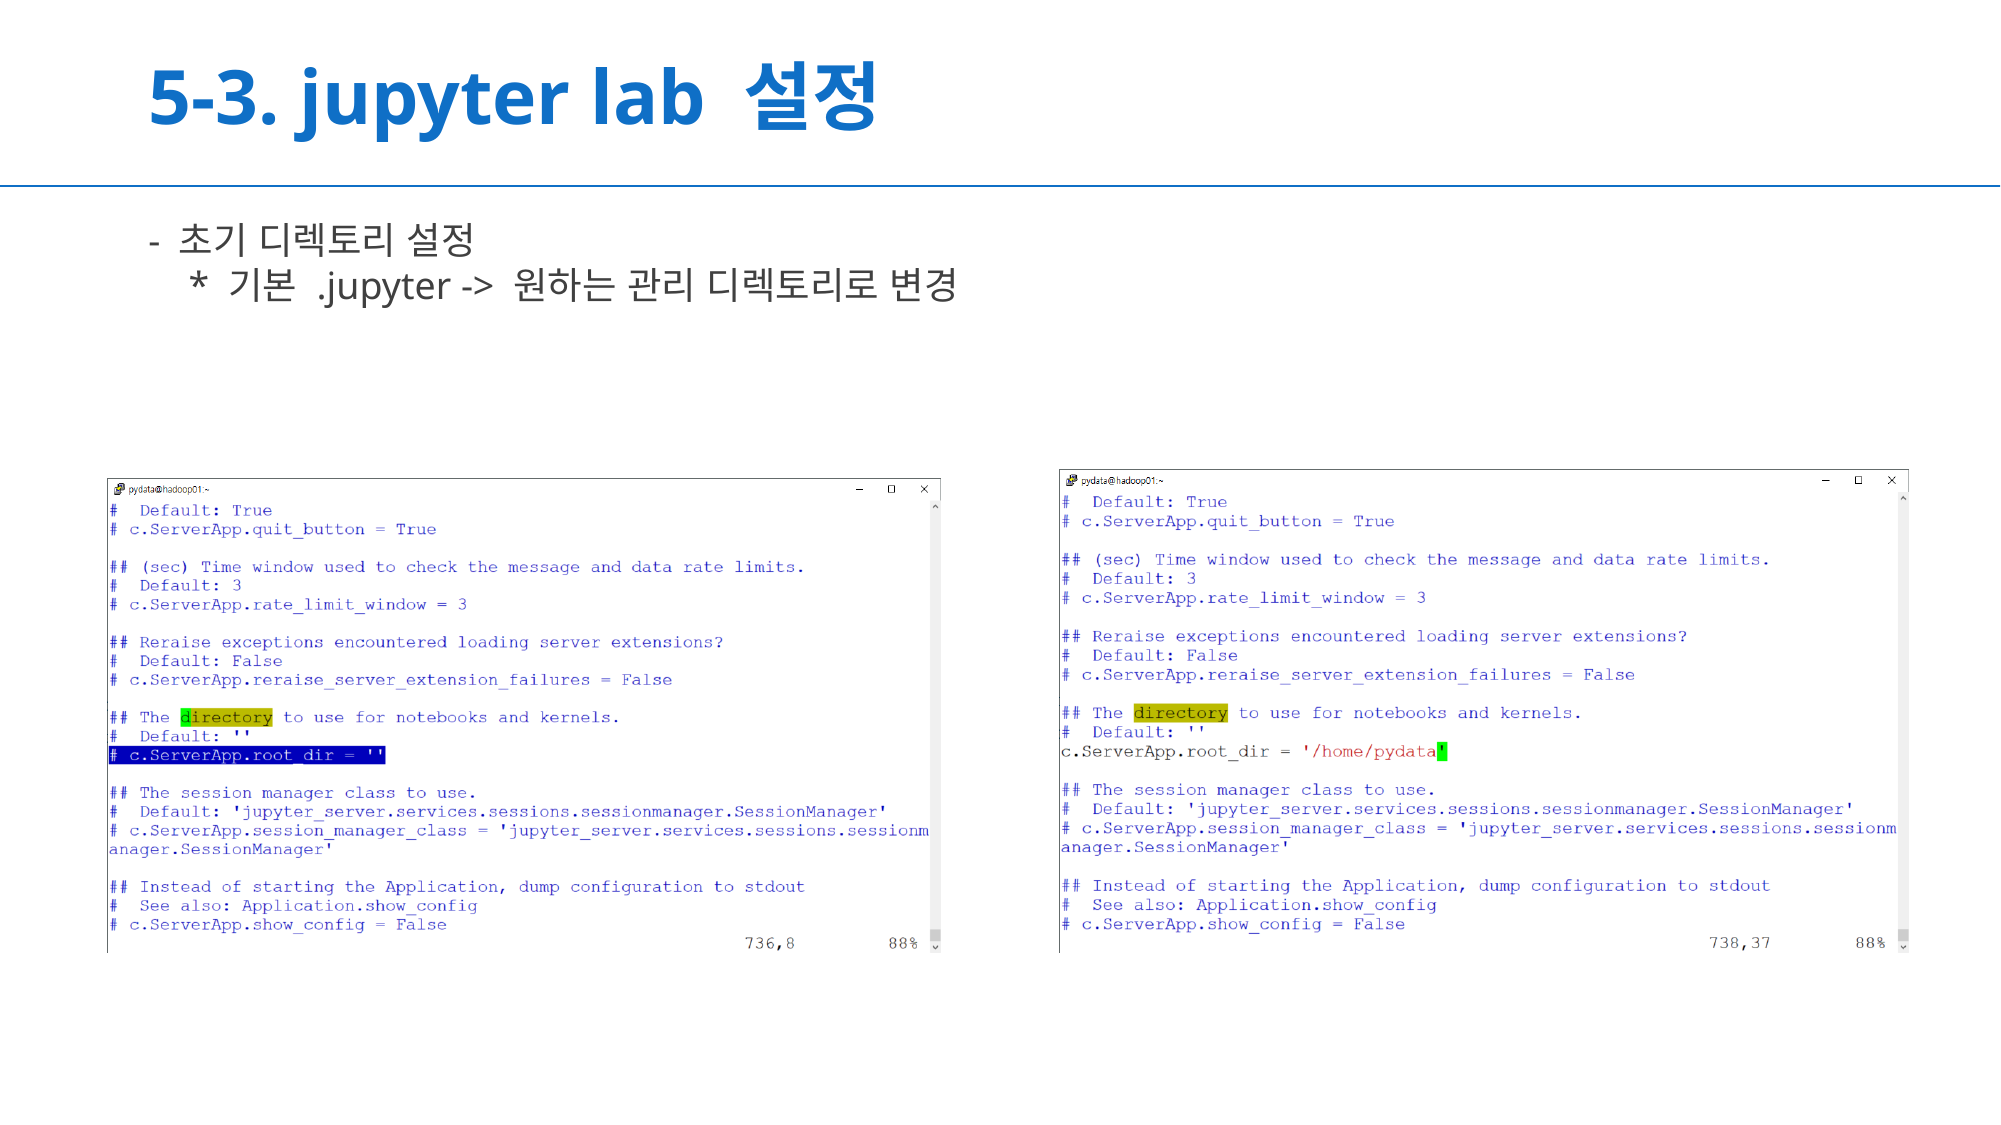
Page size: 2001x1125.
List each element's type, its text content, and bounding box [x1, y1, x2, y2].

title 5-3. jupyter lab 설정 [133, 41, 1522, 166]
picture [106, 478, 941, 953]
picture [1059, 469, 1909, 953]
list - 초기 디렉토리 설정 * 기본 .jupyter -> 원하는 관리 디렉토리로 변경 [133, 209, 1867, 719]
